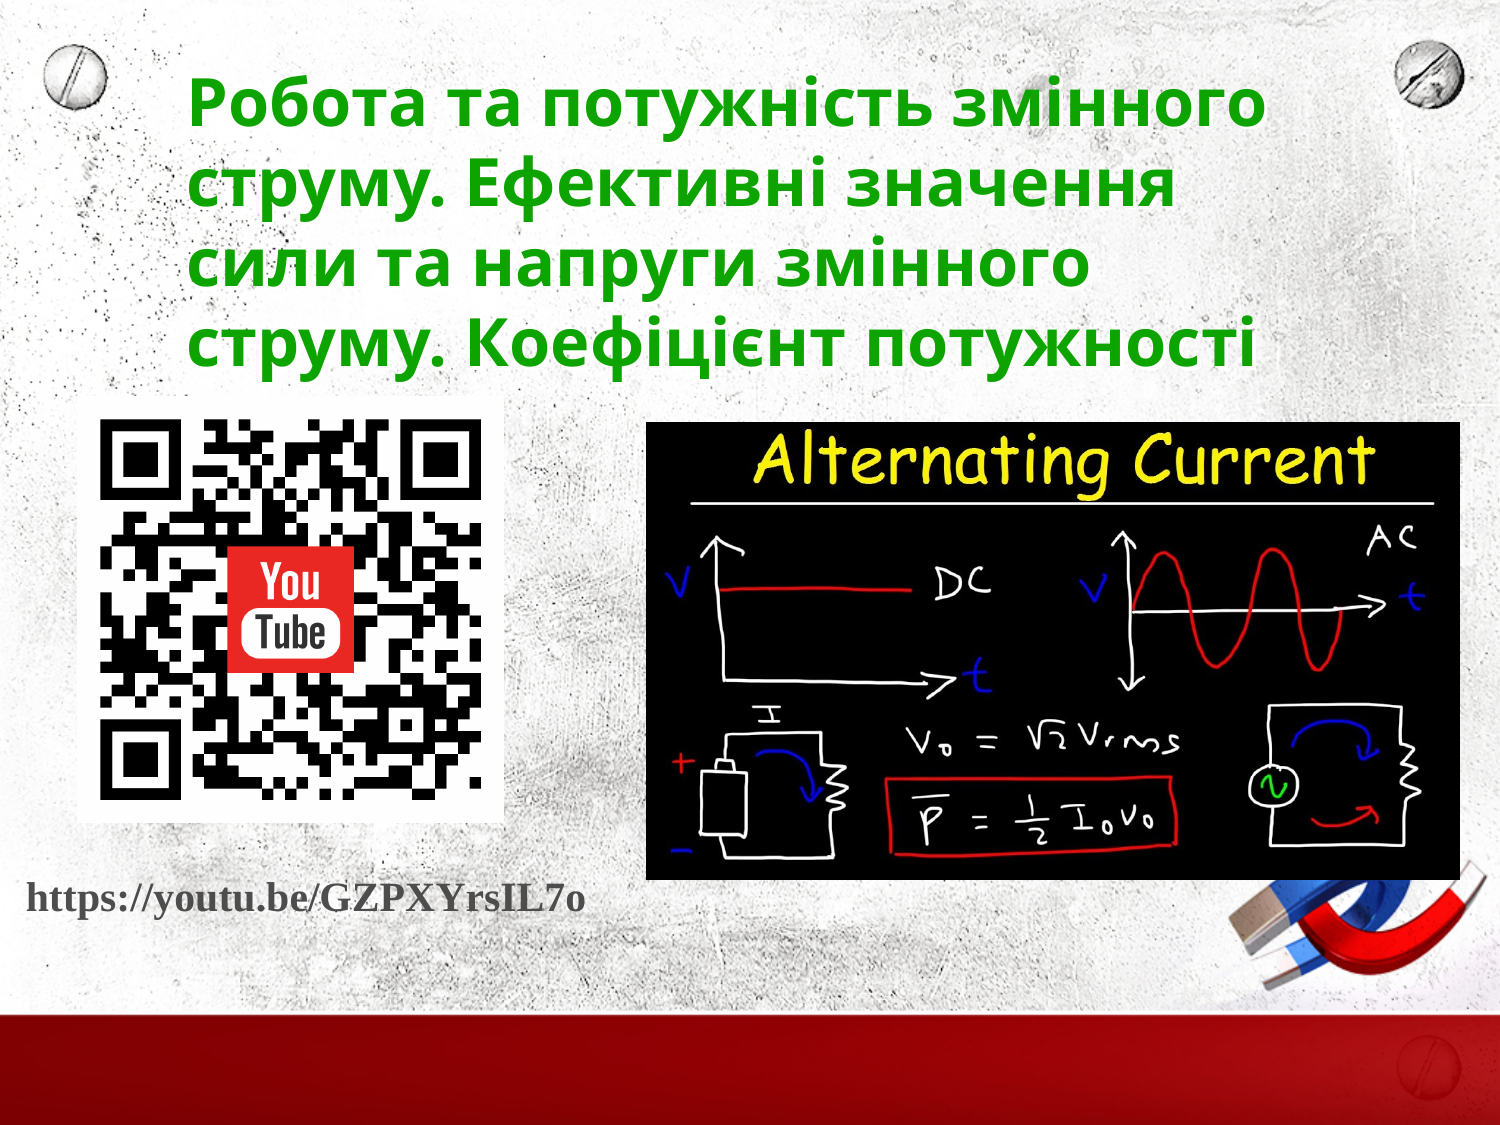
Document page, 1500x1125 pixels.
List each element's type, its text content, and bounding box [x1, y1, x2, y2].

text_box https://youtu.be/GZPXYrsIL7o [11, 862, 623, 928]
picture [0, 0, 1500, 1125]
title Робота та потужність змінного струму. Ефективні значення сили та напруги змінного струму. Коефіцієнт потужності [170, 54, 1359, 386]
